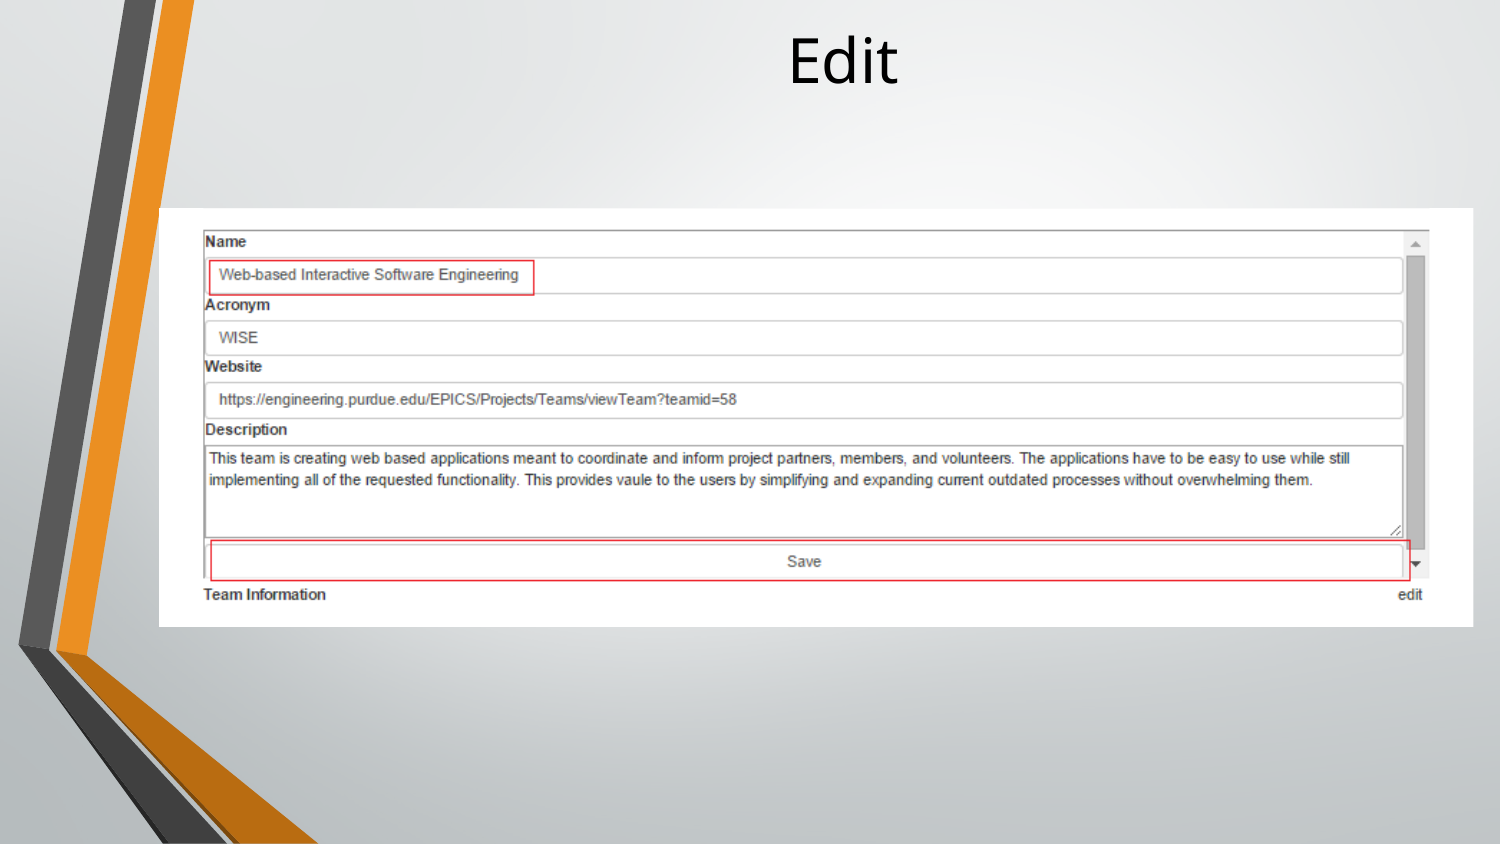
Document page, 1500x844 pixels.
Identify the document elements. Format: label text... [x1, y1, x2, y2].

picture [158, 208, 1474, 627]
text_box Edit [235, 13, 1468, 155]
